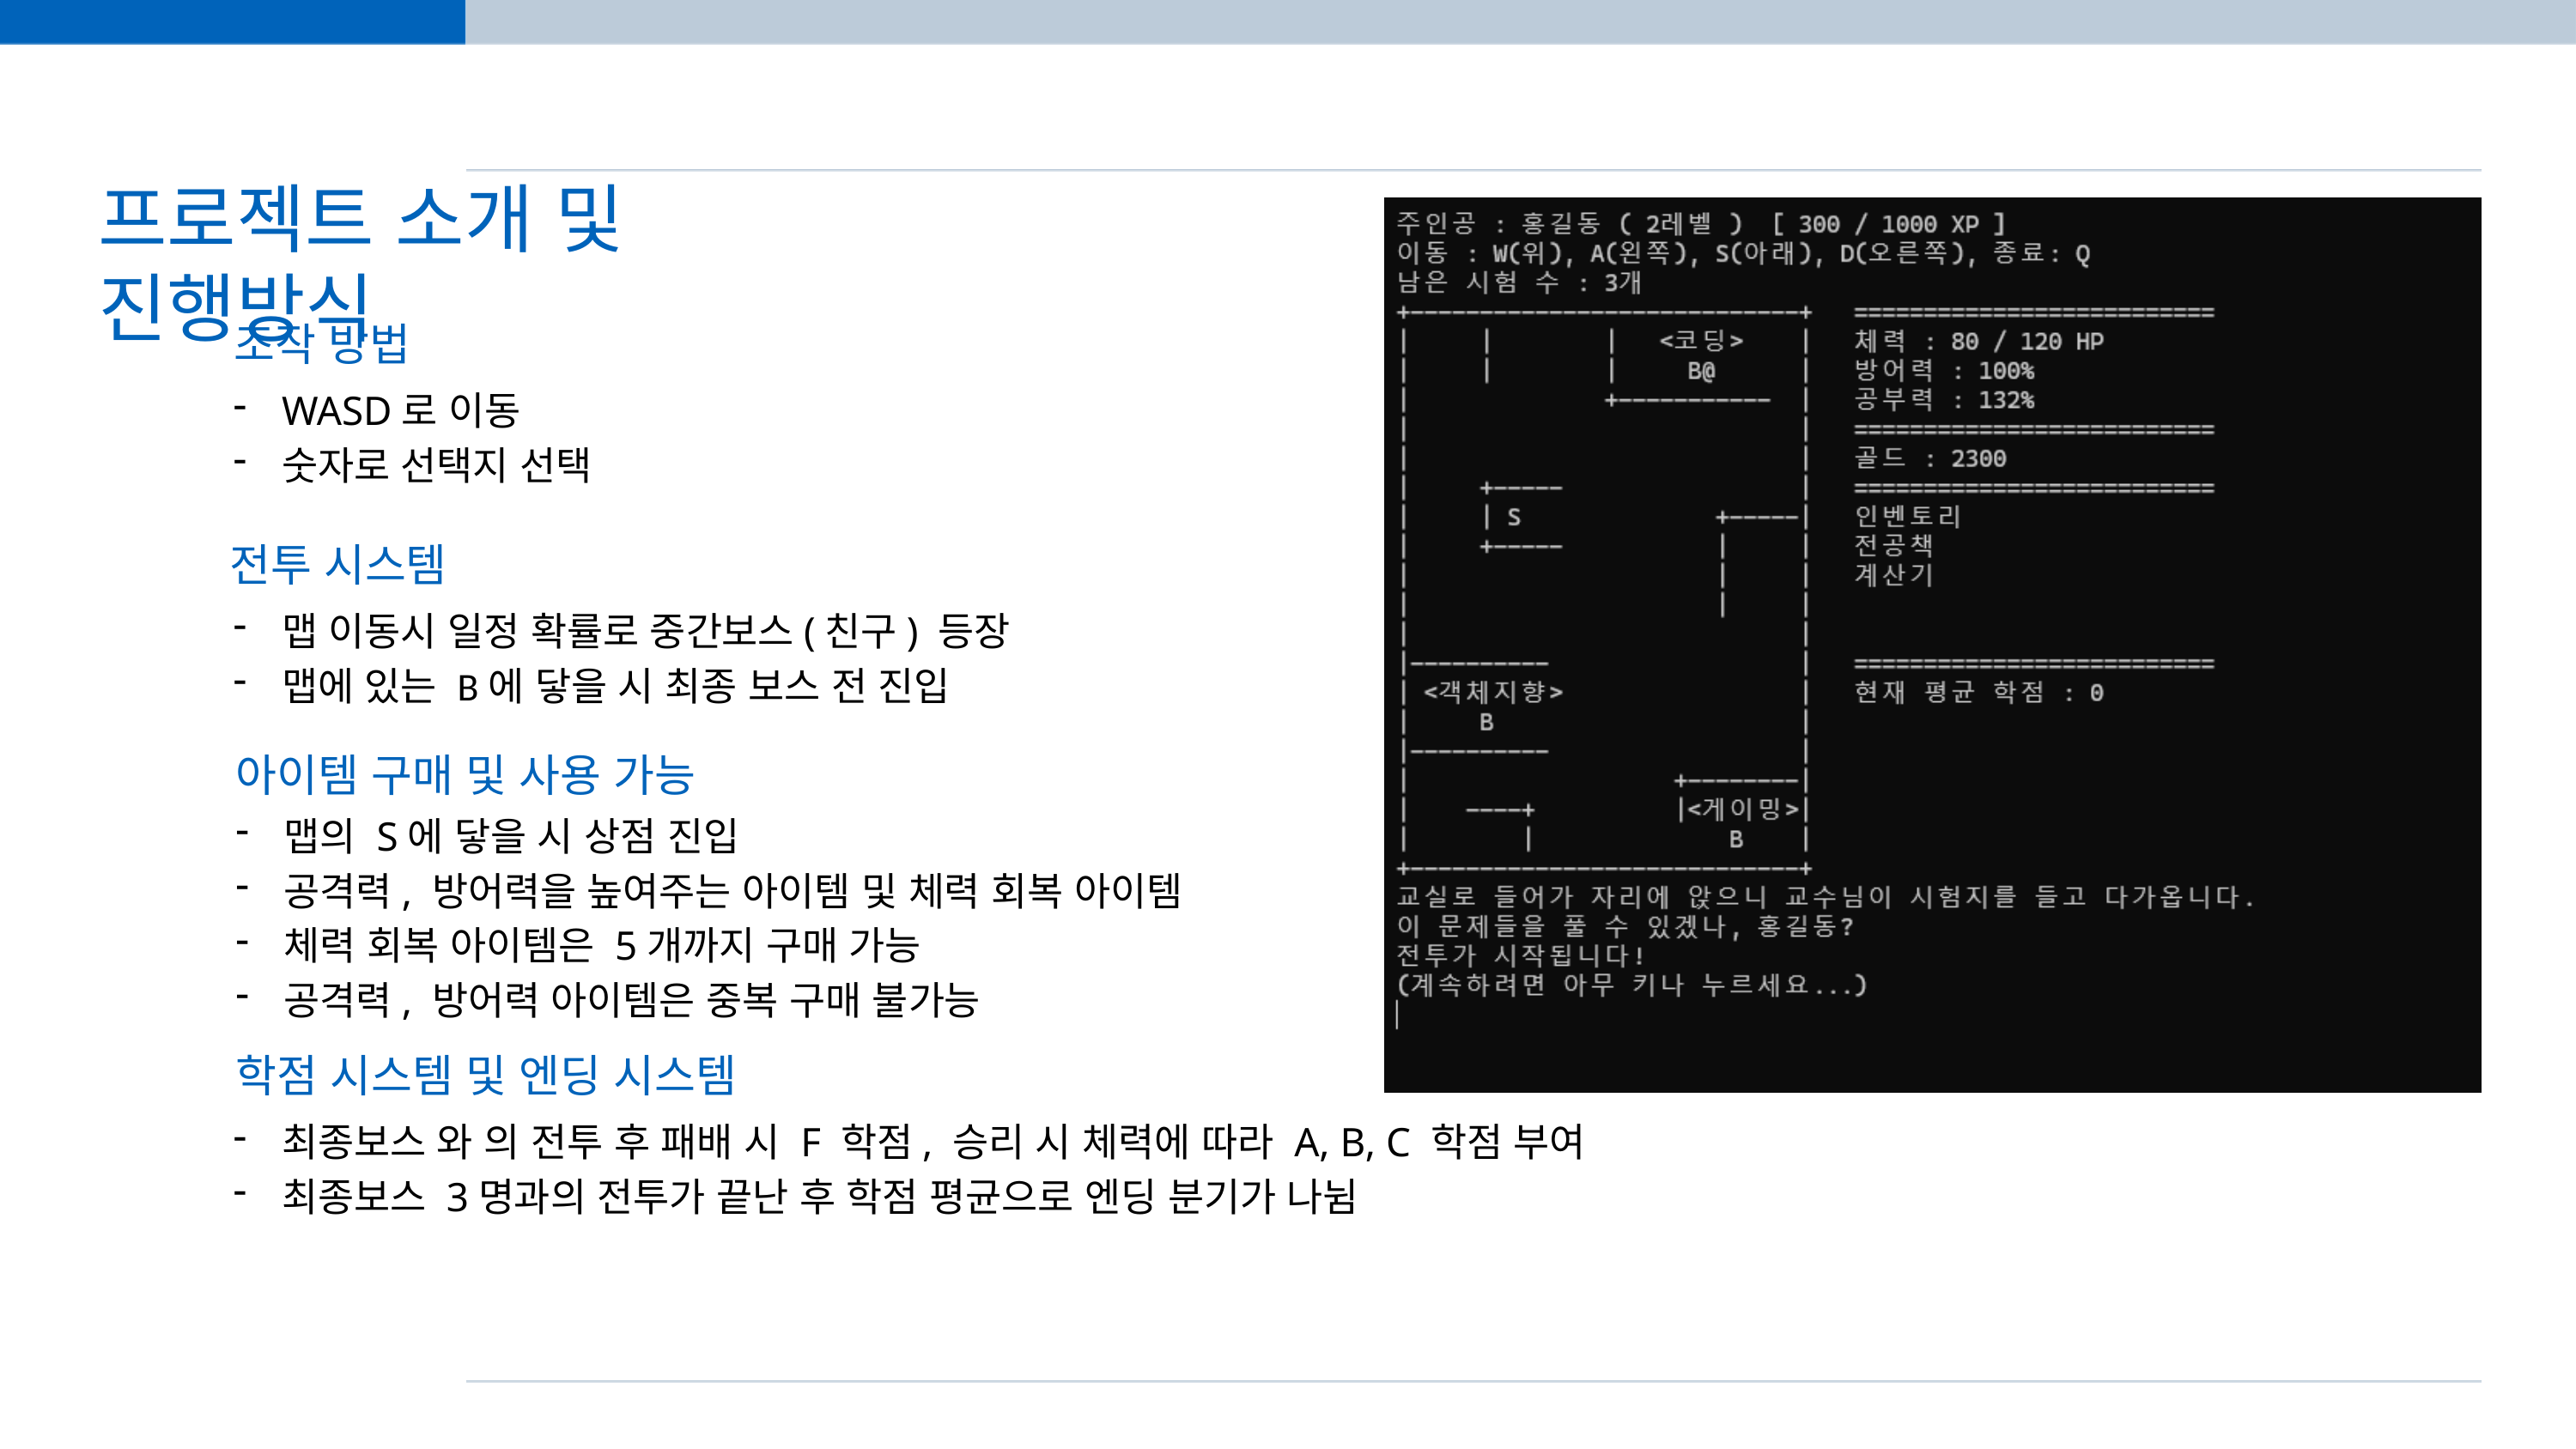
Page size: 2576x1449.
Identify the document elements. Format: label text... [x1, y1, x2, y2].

picture [1384, 197, 2482, 1094]
text_box 최종보스 와 의 전투 후 패배 시 F 학점, 승리 시 체력에 따라 A, B, C 학점 부여 최종보스 3명과의 전투가 끝난 후 학점 평균으로 엔딩 분기가 나뉨 [233, 1109, 2253, 1222]
text_box 맵의 S에 닿을 시 상점 진입 공격력, 방어력을 높여주는 아이템 및 체력 회복 아이템 체력 회복 아이템은 5개까지 구매 가능 공격력, 방어력 아이템은 중복 구매 불가능 [235, 803, 1380, 1030]
text_box 맵 이동시 일정 확률로 중간보스(친구) 등장 맵에 있는 B에 닿을 시 최종 보스 전 진입 [233, 598, 1380, 711]
text_box WASD로 이동 숫자로 선택지 선택 [233, 379, 1380, 490]
picture [466, 169, 2482, 173]
text_box 프로젝트 소개 및 진행방식 [98, 175, 891, 371]
text_box 아이템 구매 및 사용 가능 [235, 738, 1380, 802]
text_box 전투 시스템 [229, 527, 1380, 591]
picture [0, 0, 2576, 45]
text_box 학점 시스템 및 엔딩 시스템 [235, 1038, 2256, 1101]
text_box 조작 방법 [234, 307, 1380, 371]
